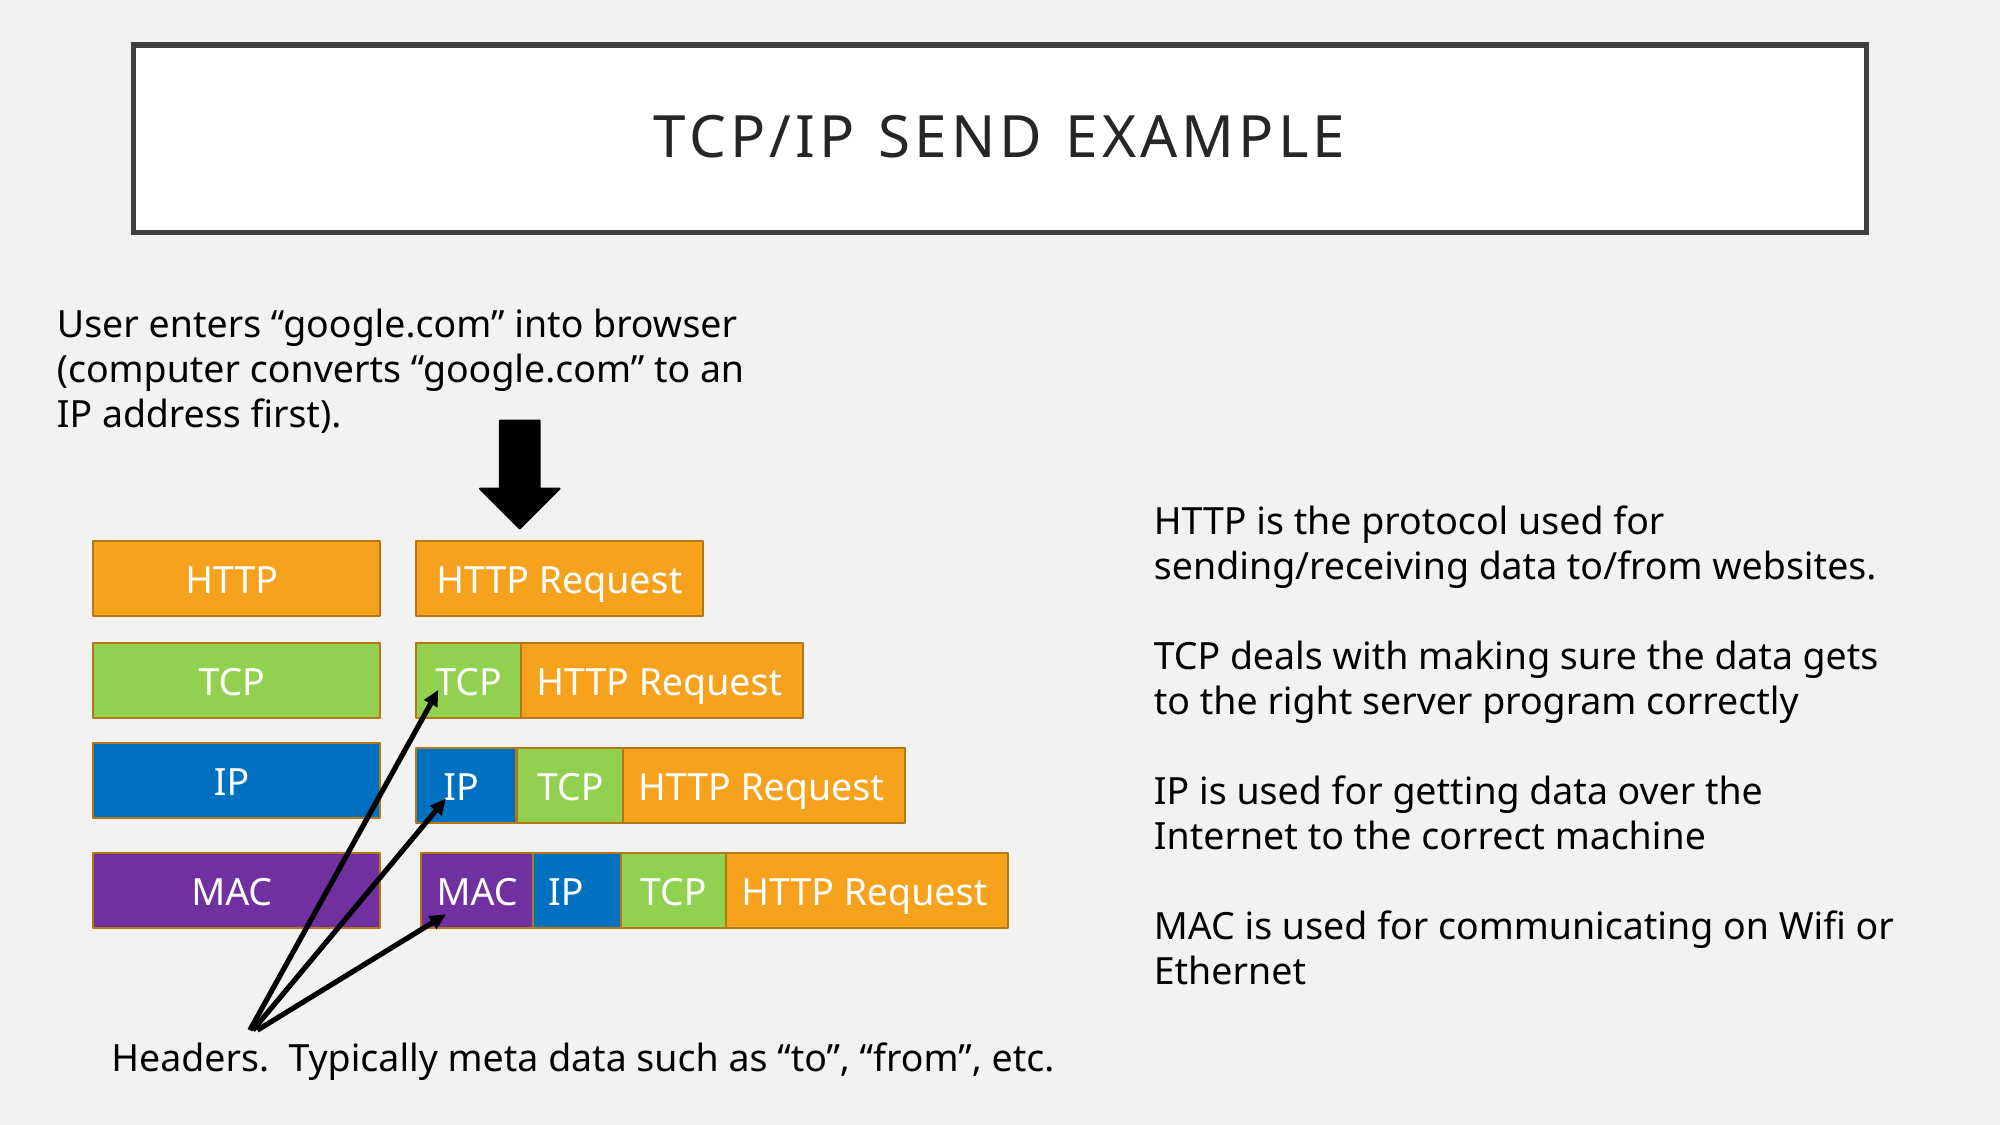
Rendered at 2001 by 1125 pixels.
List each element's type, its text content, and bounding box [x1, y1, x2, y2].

text_box HTTP Request [415, 540, 704, 617]
text_box MAC [446, 852, 534, 929]
text_box TCP [622, 852, 727, 929]
text_box TCP [92, 642, 381, 719]
text_box [479, 419, 561, 530]
text_box HTTP Request [522, 642, 804, 719]
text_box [257, 914, 446, 1031]
text_box User enters “google.com” into browser (computer converts “google.com” to an IP address first). [42, 292, 760, 442]
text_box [249, 690, 439, 1031]
text_box HTTP [92, 540, 381, 617]
text_box IP [534, 852, 622, 929]
text_box HTTP Request [624, 747, 906, 824]
text_box MAC [92, 852, 249, 929]
title TCP/IP Send Example [131, 42, 1869, 235]
text_box IP [439, 747, 517, 824]
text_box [252, 798, 446, 1031]
text_box HTTP is the protocol used for sending/receiving data to/from websites. TCP deals with making sure the data gets to the right server program correctly IP is used for getting data over the Internet to the correct machine MAC is used for communicating on Wifi or Ethernet [1139, 490, 1923, 1000]
text_box Headers. Typically meta data such as “to”, “from”, etc. [96, 1026, 1070, 1086]
text_box TCP [415, 642, 522, 719]
text_box HTTP Request [727, 852, 1009, 929]
text_box TCP [517, 747, 624, 824]
text_box IP [92, 742, 249, 819]
